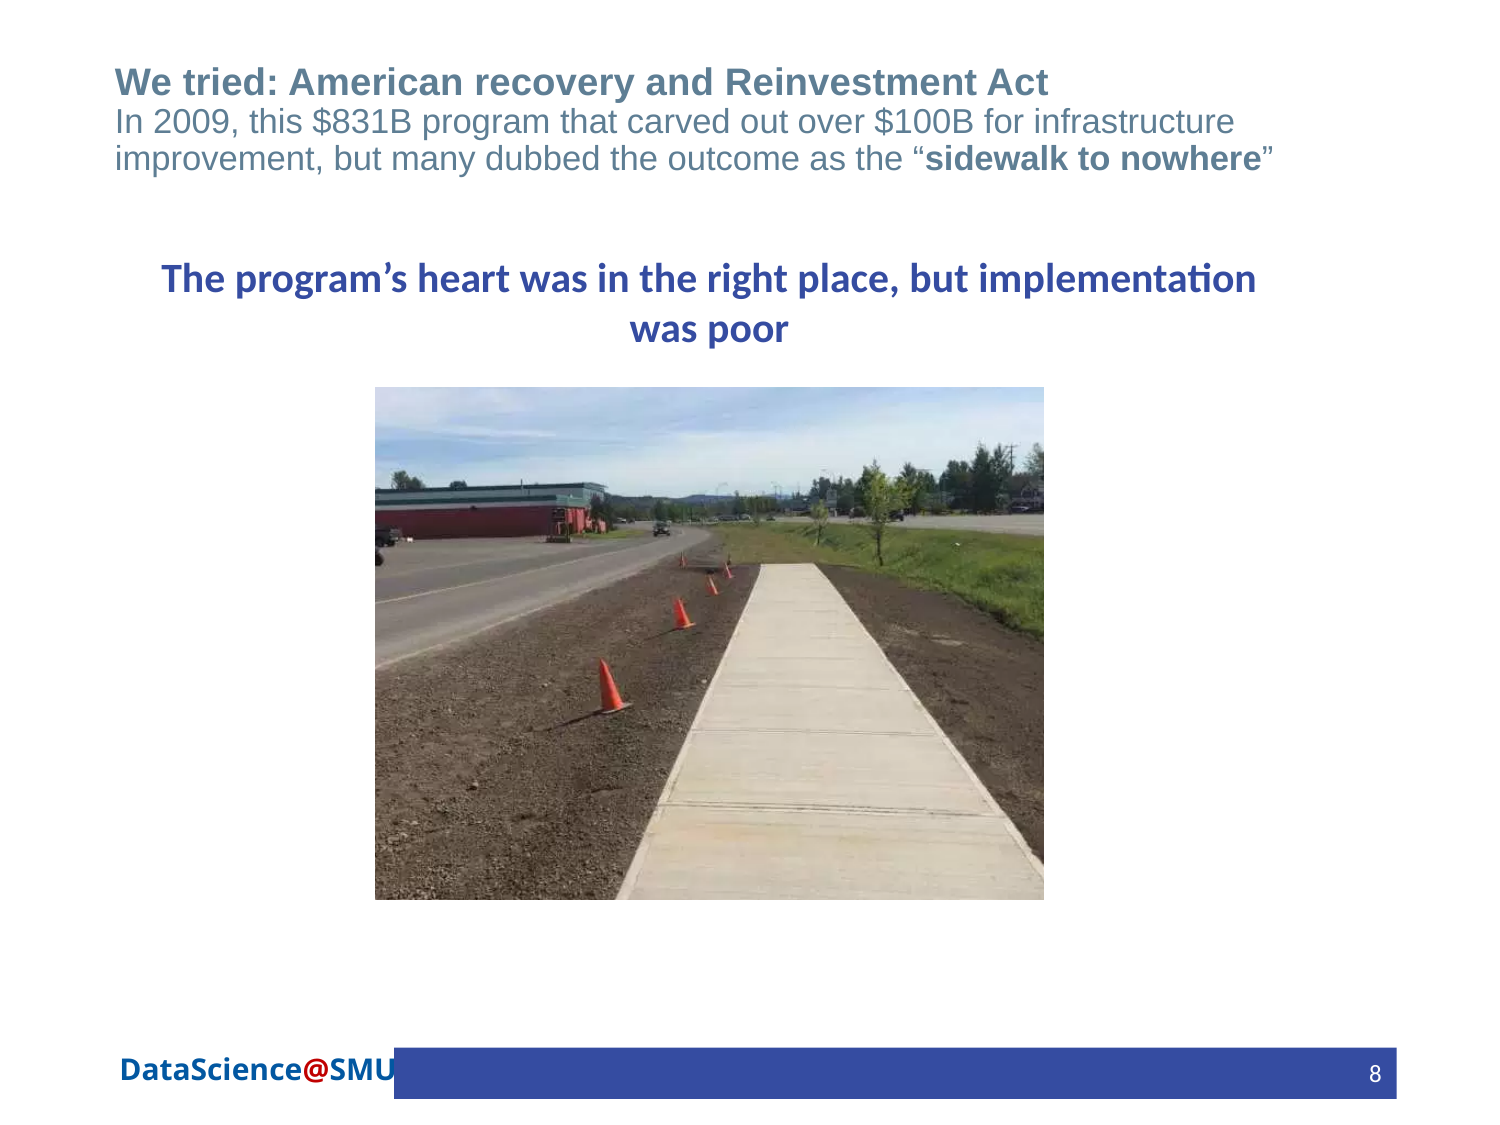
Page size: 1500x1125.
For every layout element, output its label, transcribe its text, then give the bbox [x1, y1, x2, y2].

picture [375, 387, 1044, 900]
slide_number 8 [1059, 1042, 1397, 1103]
text_box The program’s heart was in the right place, but implementation was poor [122, 250, 1297, 351]
title We tried: American recovery and Reinvestment Act In 2009, this $831B program that carved out over $100B for infrastructure improvement, but many dubbed the outcome as the “sidewalk to nowhere” [99, 53, 1397, 186]
